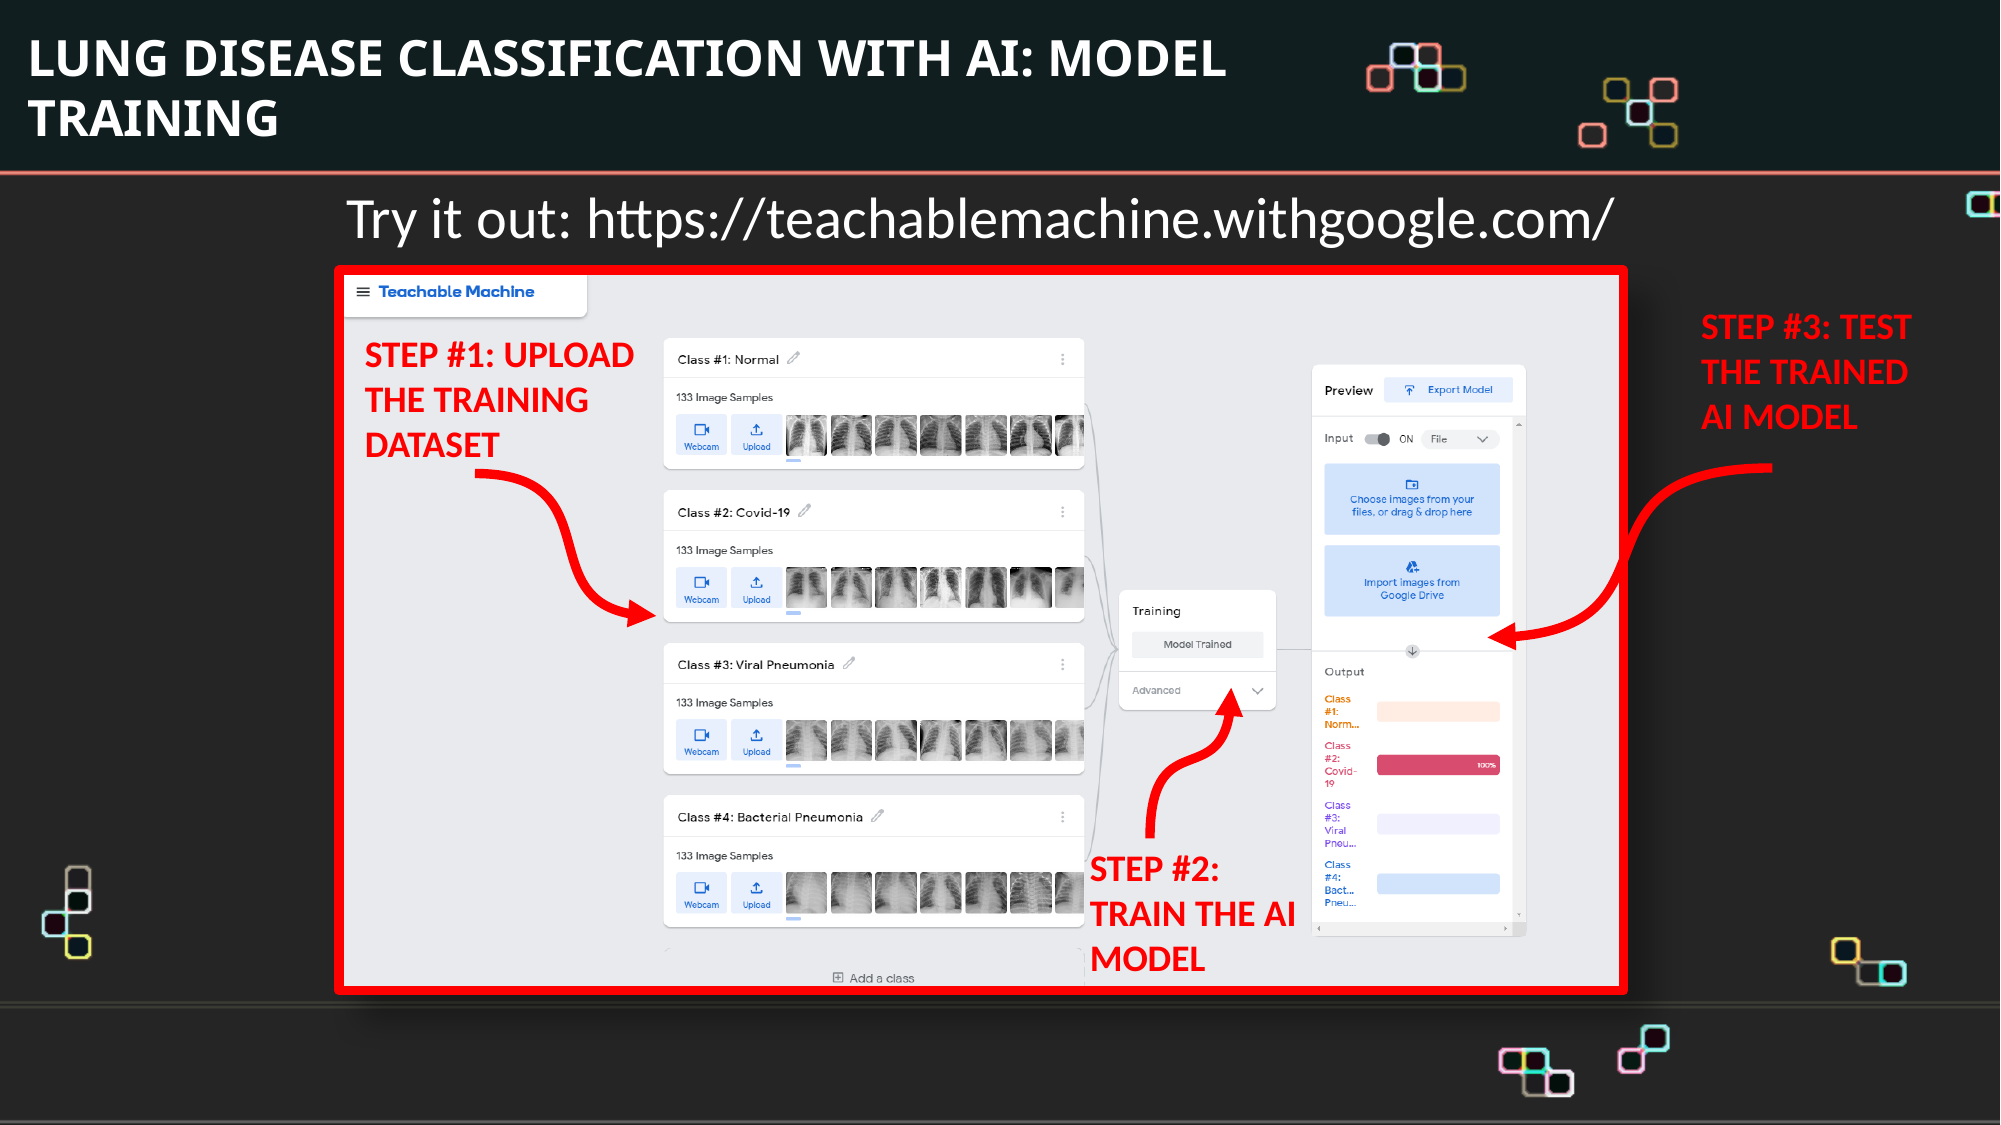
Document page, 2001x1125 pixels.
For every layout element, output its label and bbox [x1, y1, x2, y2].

text_box [1487, 467, 1773, 638]
picture [0, 0, 2000, 1125]
text_box [1115, 722, 1266, 804]
text_box [474, 473, 657, 616]
